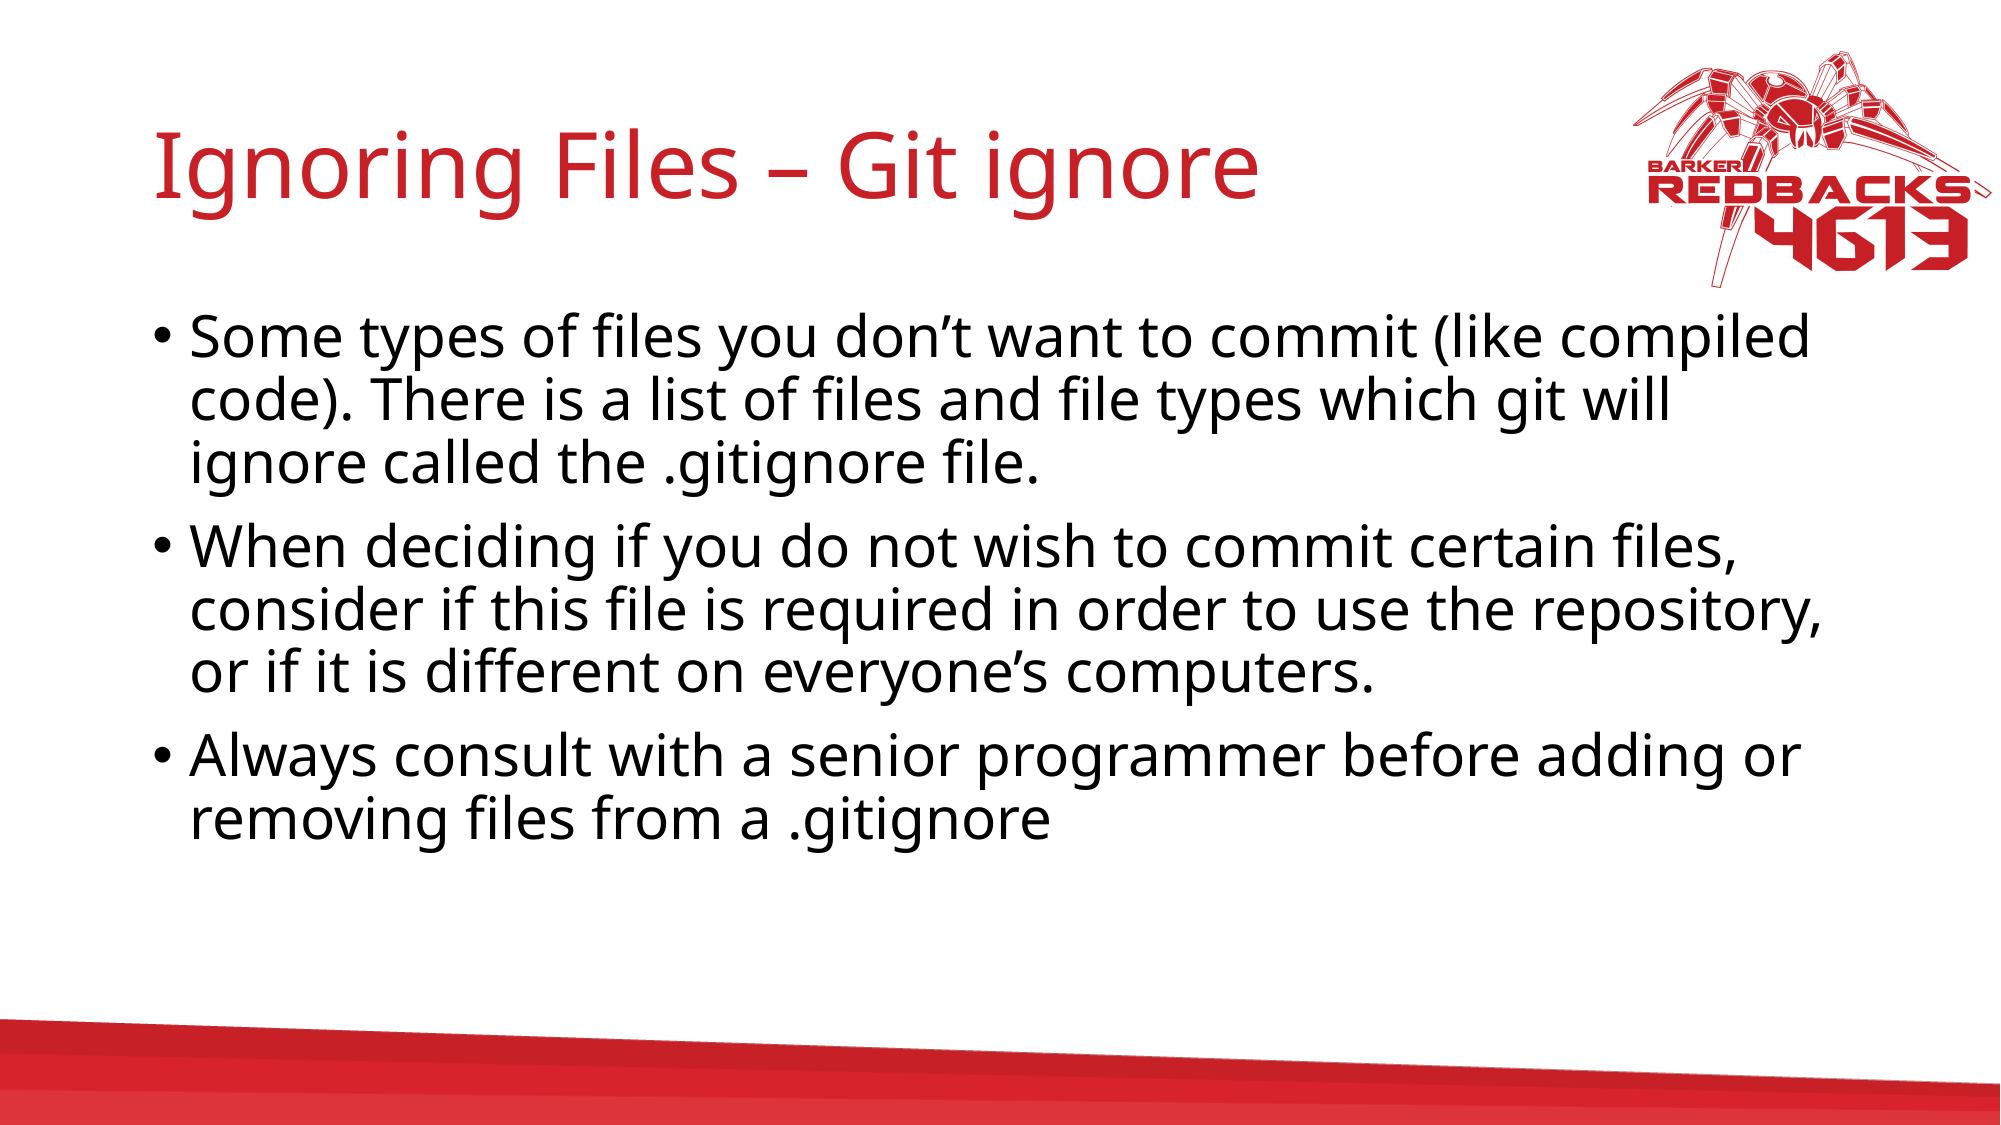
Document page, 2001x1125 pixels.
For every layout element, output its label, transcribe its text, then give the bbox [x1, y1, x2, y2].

list Some types of files you don’t want to commit (like compiled code). There is a list of files and file types which git will ignore called the .gitignore file. When deciding if you do not wish to commit certain files, consider if this file is required in order to use the repository, or if it is different on everyone’s computers. Always consult with a senior programmer before adding or removing files from a .gitignore [137, 299, 1863, 1014]
title Ignoring Files – Git ignore [138, 59, 1620, 278]
picture [1633, 51, 1992, 288]
picture [0, 1019, 2000, 1125]
